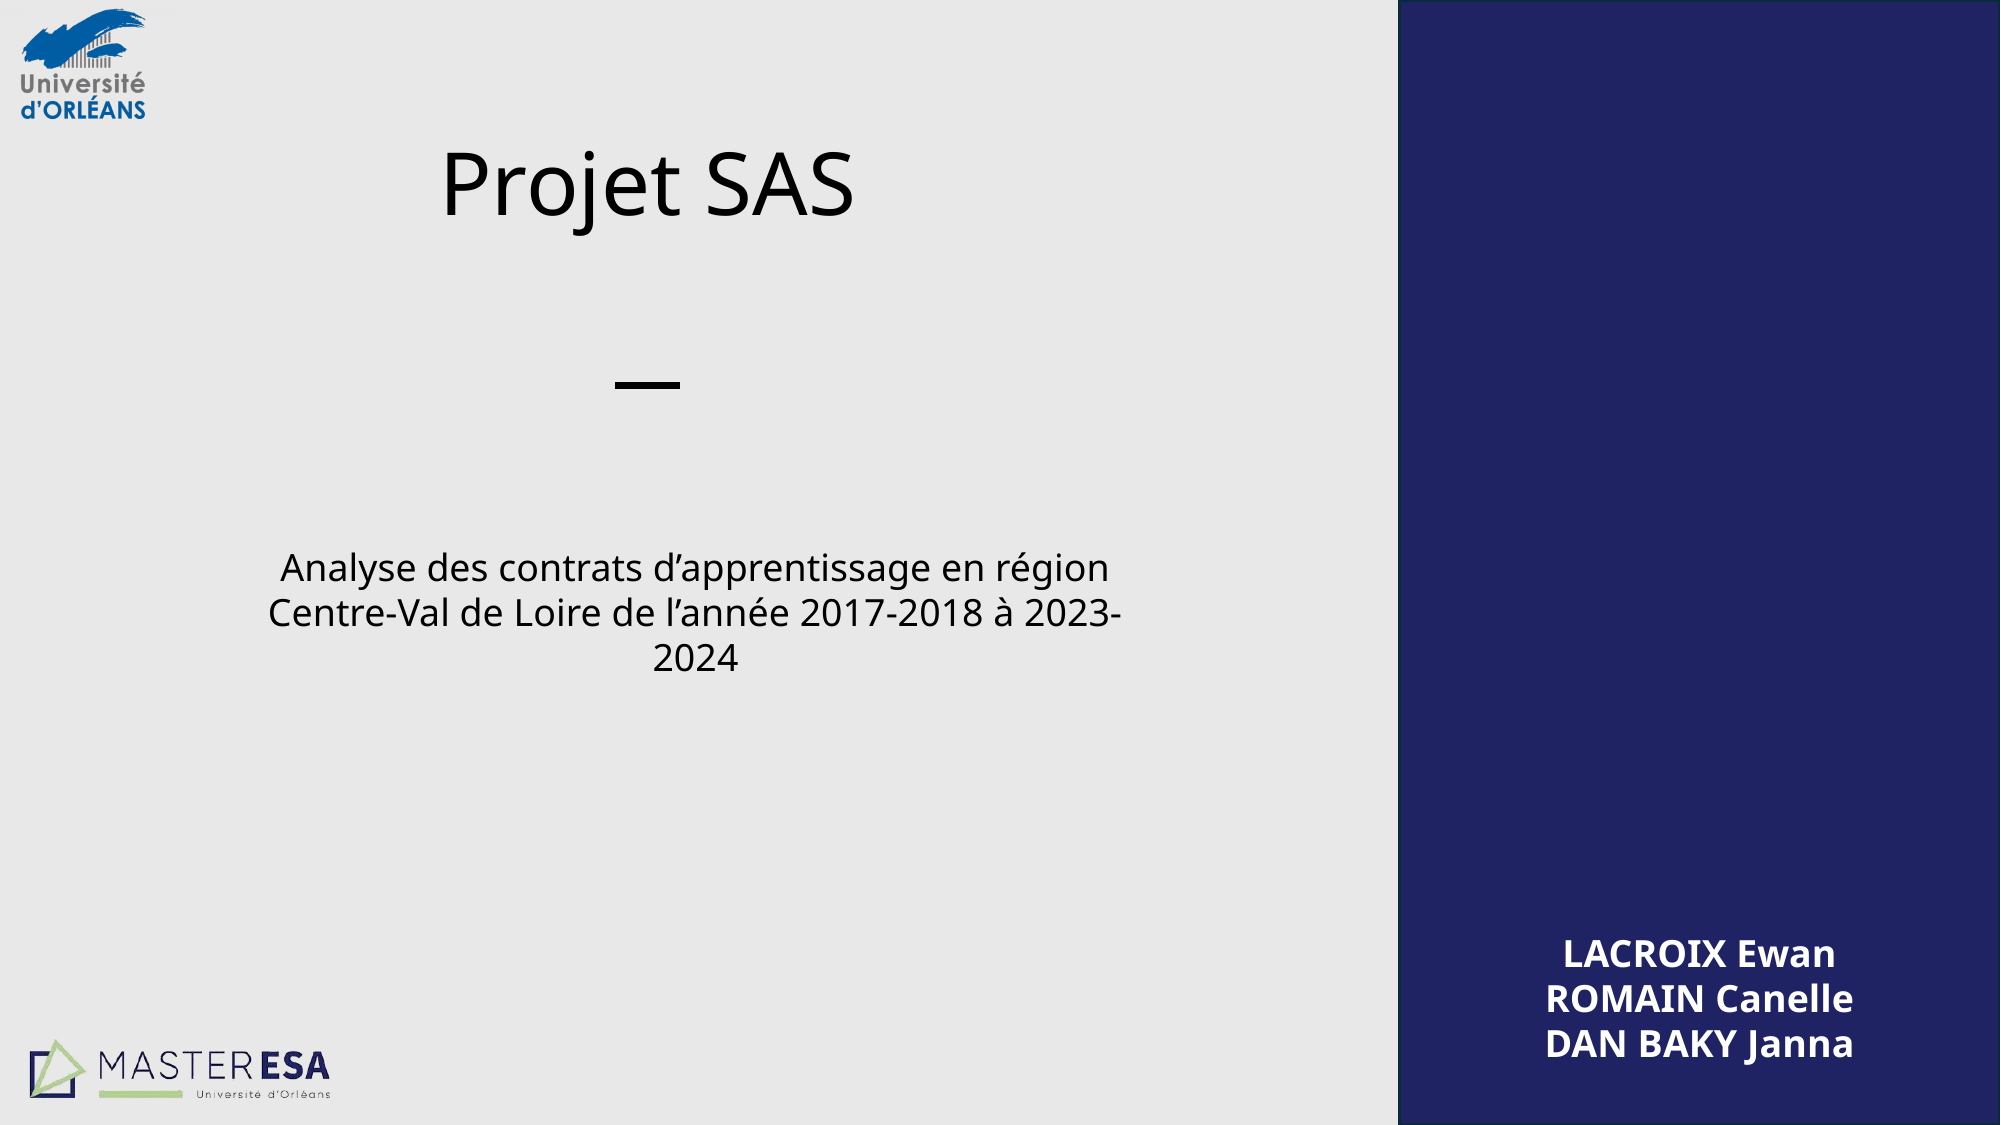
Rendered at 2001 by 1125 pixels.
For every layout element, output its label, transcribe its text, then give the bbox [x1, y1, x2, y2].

text_box Analyse des contrats d’apprentissage en région Centre-Val de Loire de l’année 2017-2018 à 2023-2024 [218, 536, 1173, 687]
picture [2, 1022, 357, 1125]
text_box Projet SAS [414, 127, 882, 247]
text_box [1398, 0, 2000, 1125]
text_box LACROIX Ewan ROMAIN Canelle DAN BAKY Janna [1455, 922, 1944, 1072]
picture [0, 0, 177, 128]
